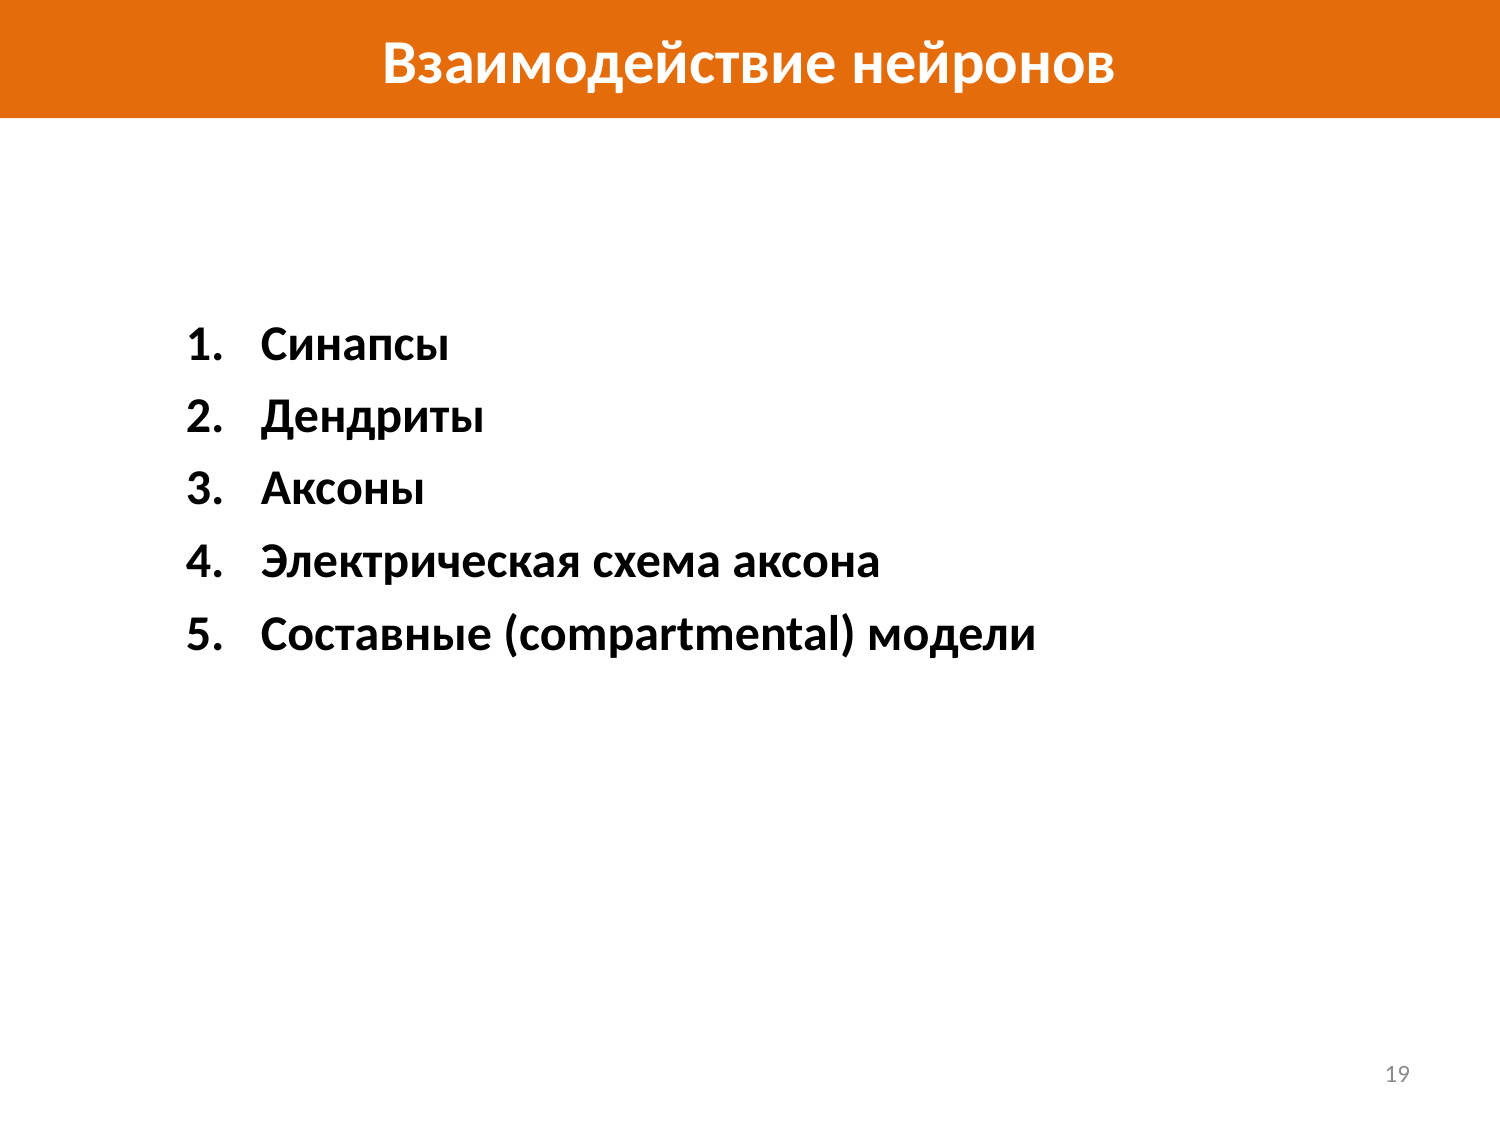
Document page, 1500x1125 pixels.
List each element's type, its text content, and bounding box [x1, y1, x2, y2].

title Взаимодействие нейронов [0, 0, 1500, 119]
text_box Синапсы Дендриты Аксоны Электрическая схема аксона Составные (compartmental) модели [171, 302, 1459, 668]
slide_number 19 [1074, 1042, 1425, 1103]
